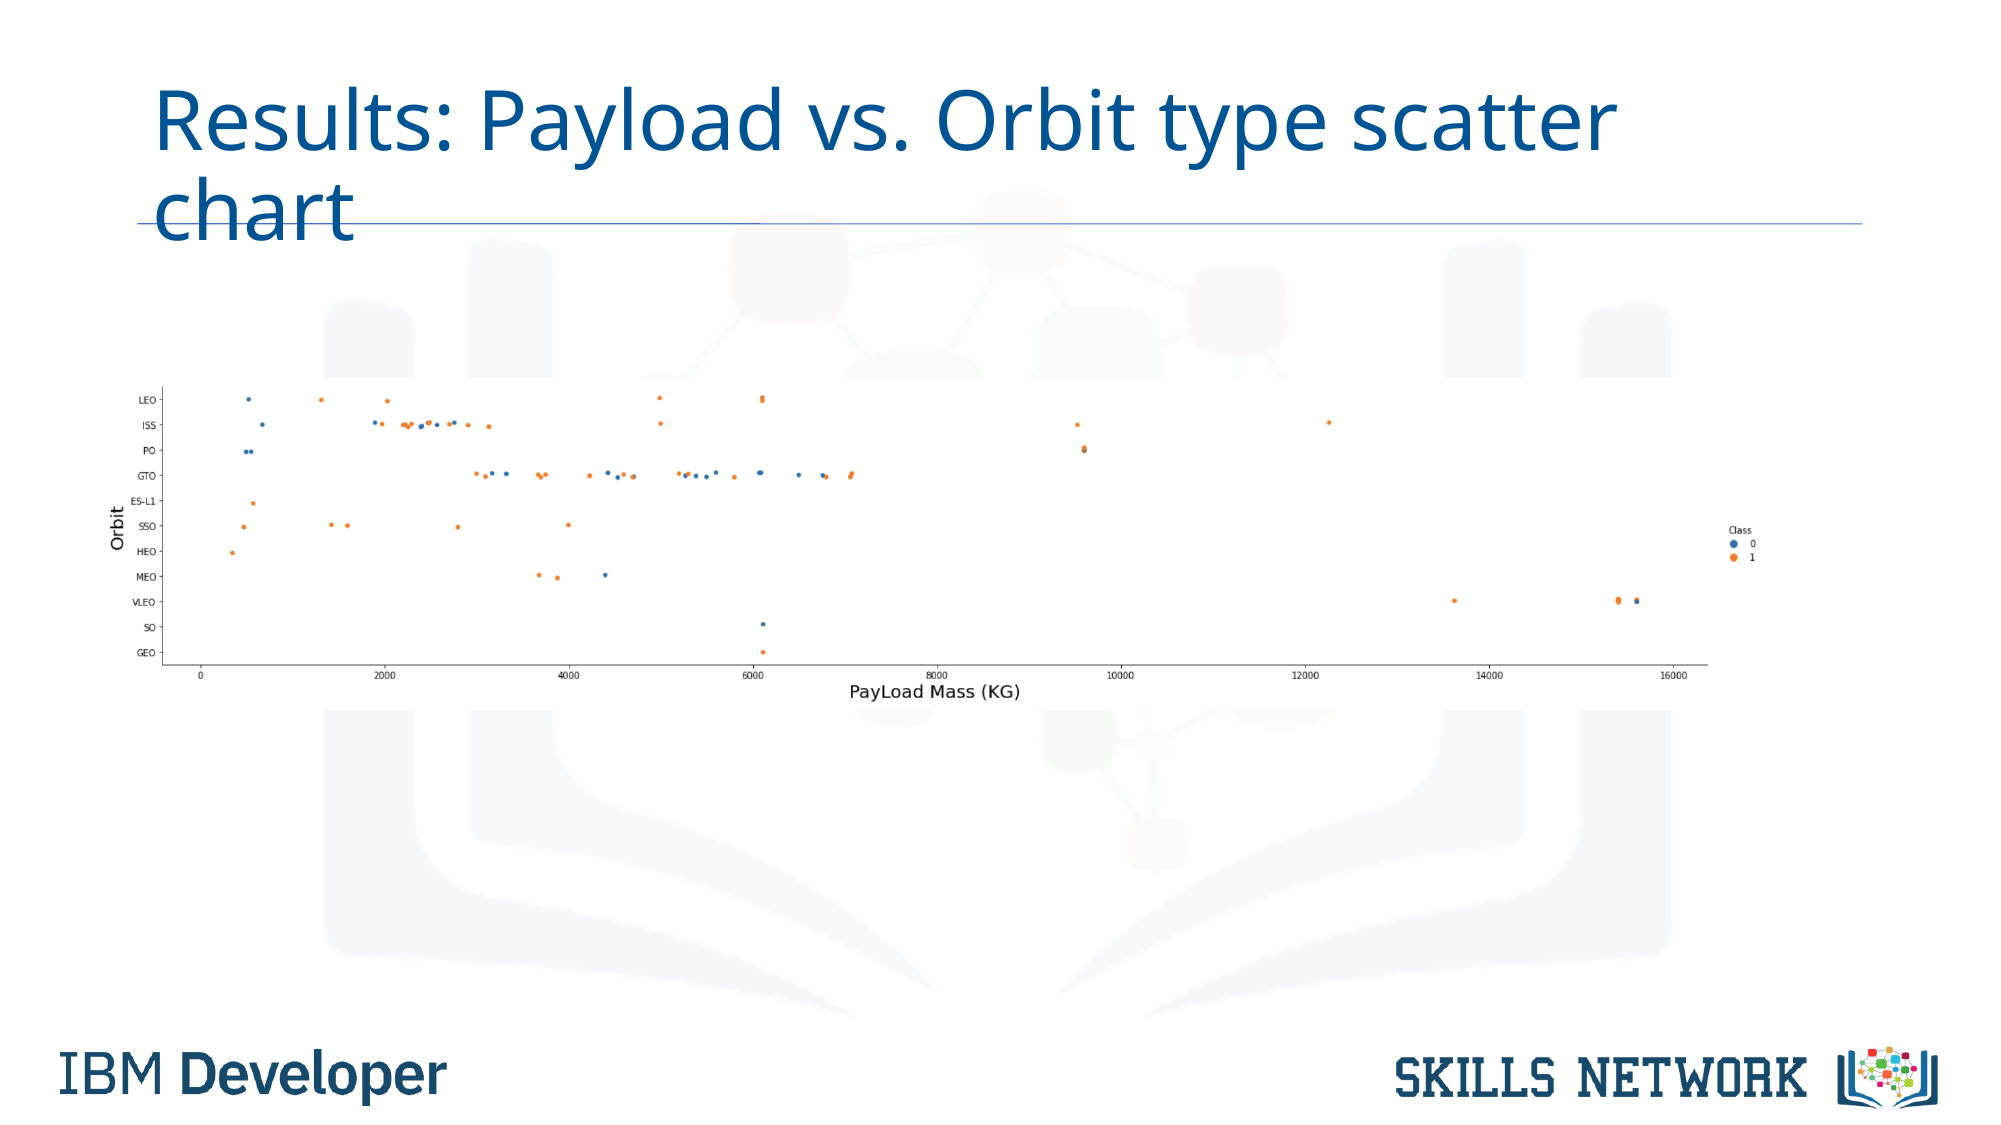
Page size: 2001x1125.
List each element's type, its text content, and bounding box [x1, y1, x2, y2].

title Results: Payload vs. Orbit type scatter chart [137, 59, 1863, 278]
picture [1390, 1045, 1945, 1111]
picture [63, 378, 1798, 710]
picture [55, 1045, 459, 1108]
